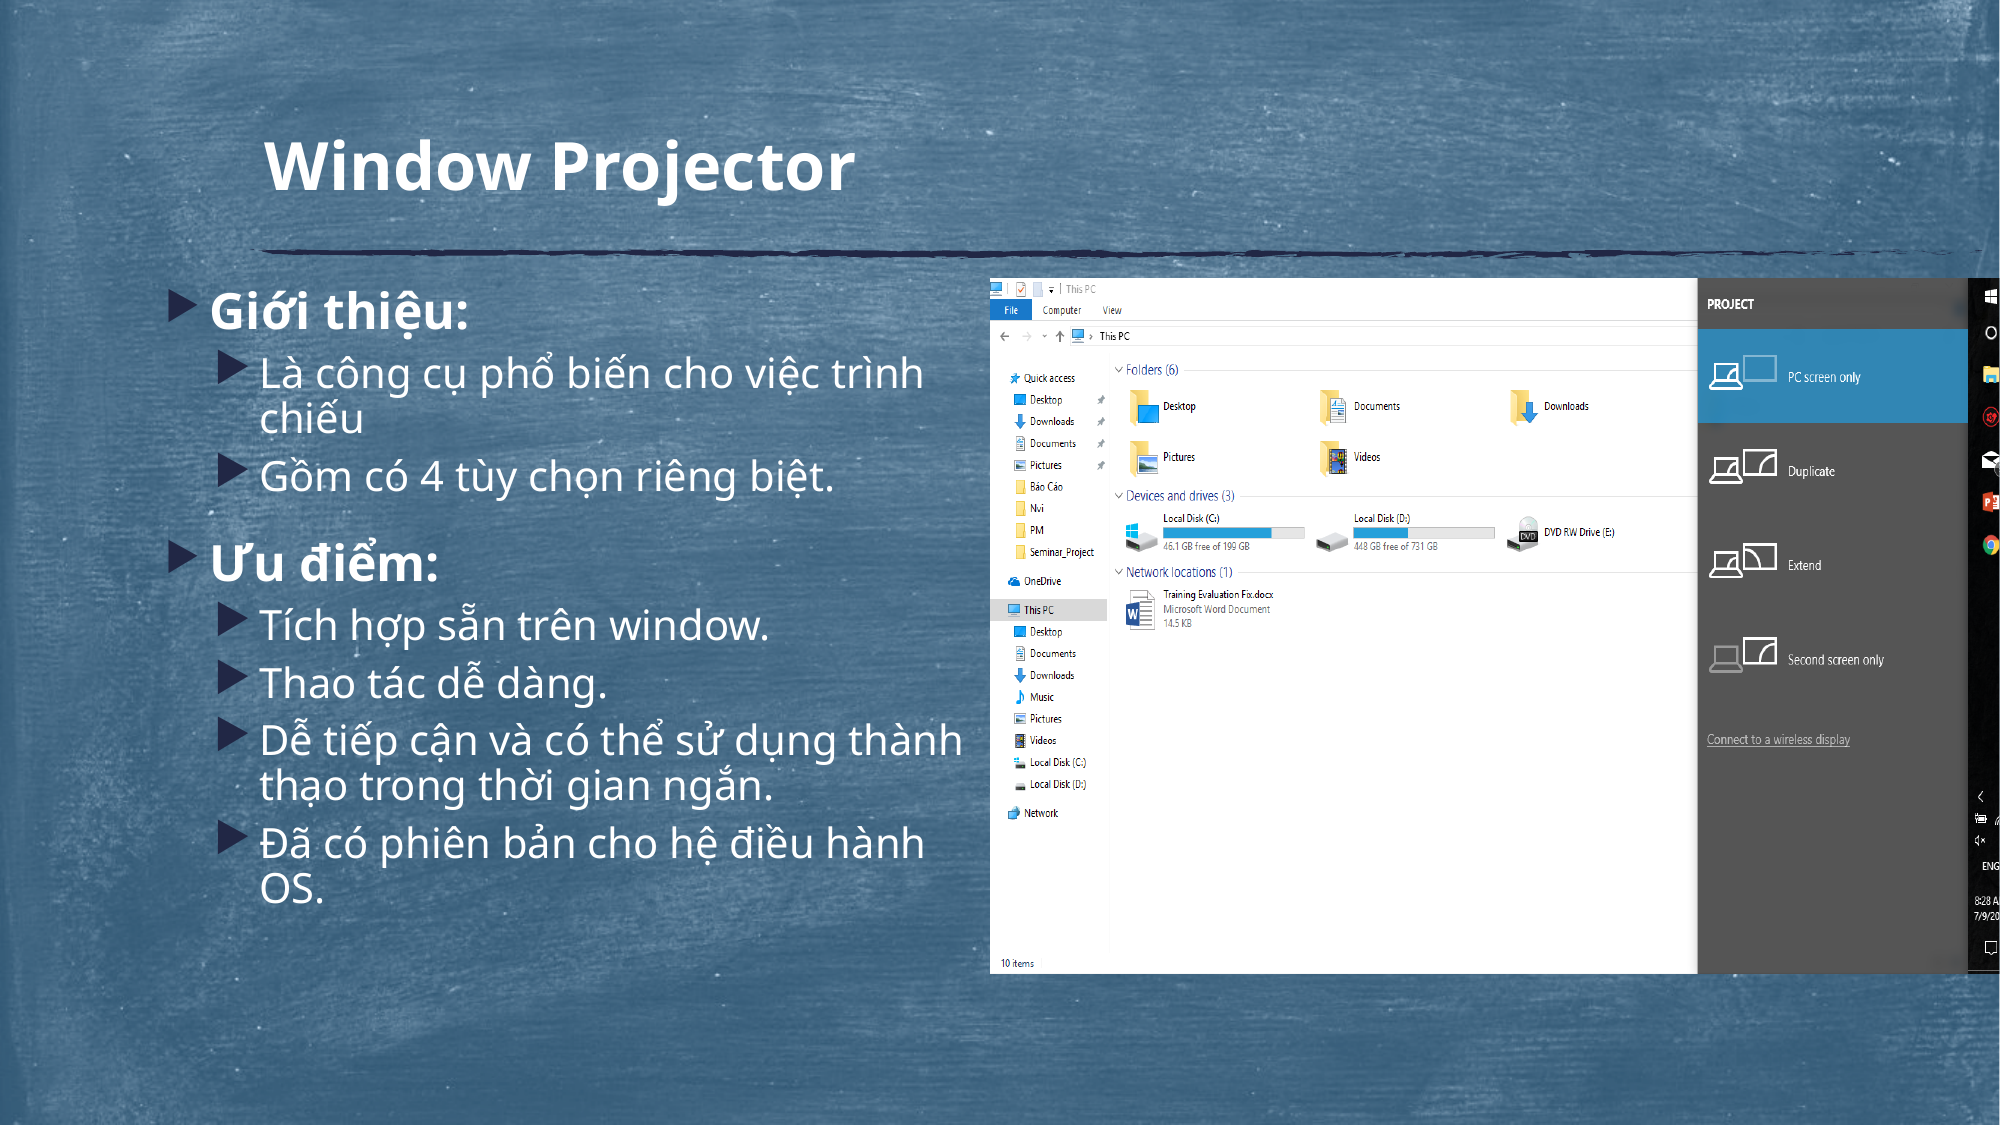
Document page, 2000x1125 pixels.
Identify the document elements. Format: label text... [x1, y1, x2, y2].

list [991, 278, 2000, 972]
list Giới thiệu: Là công cụ phổ biến cho việc trình chiếu Gồm có 4 tùy chọn riêng biệt. Ưu điểm: Tích hợp sẵn trên window. Thao tác dễ dàng. Dễ tiếp cận và có thể sử dụng thành thạo trong thời gian ngắn. Đã có phiên bản cho hệ điều hành OS. [149, 278, 1013, 979]
title Window Projector [249, 45, 1750, 213]
